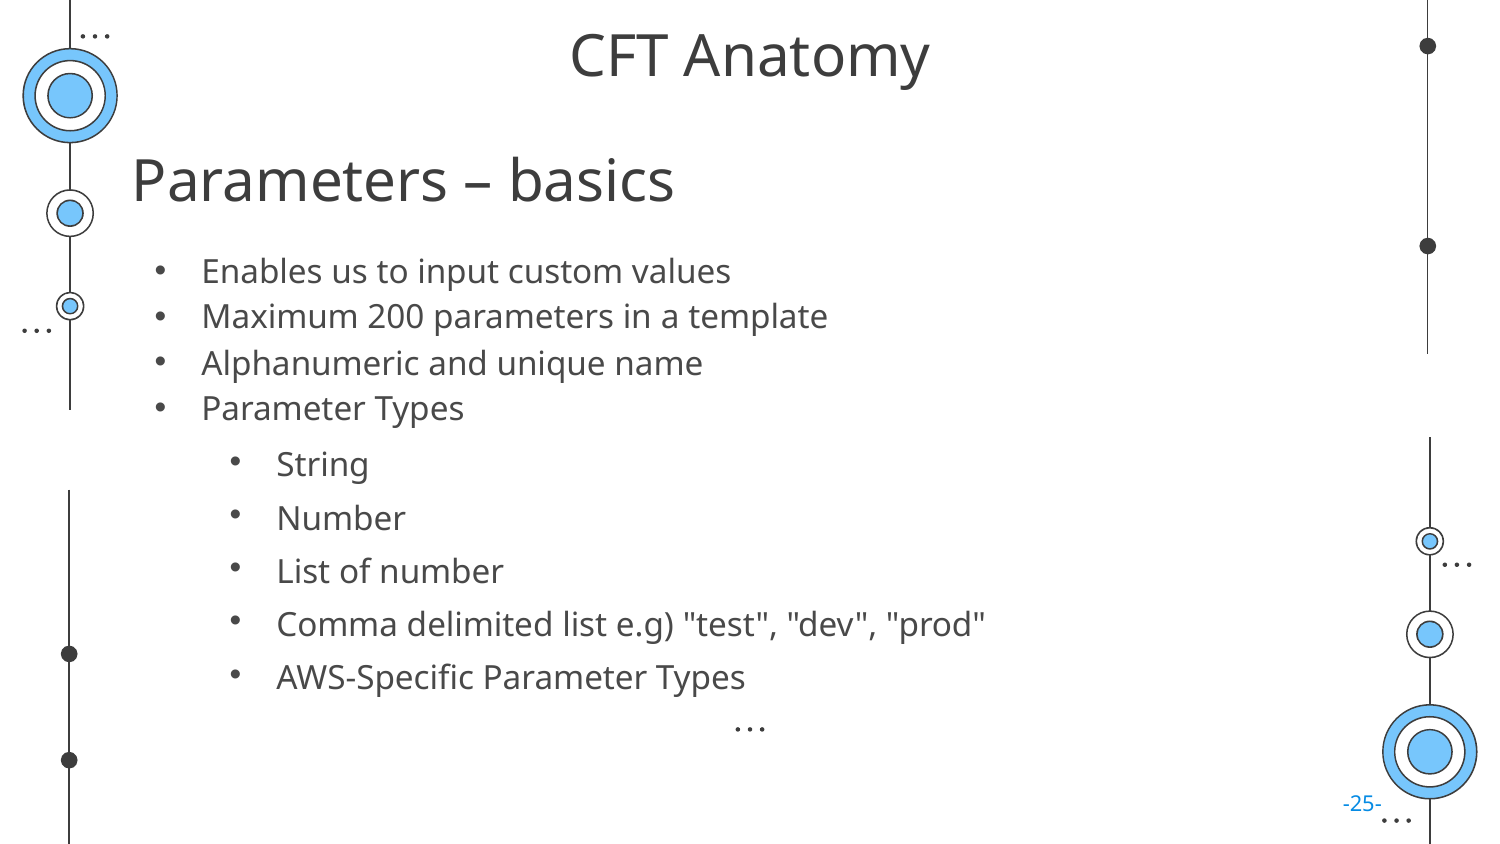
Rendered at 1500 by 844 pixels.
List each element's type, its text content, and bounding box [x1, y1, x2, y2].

title CFT Anatomy [116, 3, 1383, 98]
text_box Parameters – basics [116, 128, 1383, 223]
slide_number -25- [1059, 782, 1397, 828]
text_box Enables us to input custom values Maximum 200 parameters in a template Alphanumeric and unique name Parameter Types String Number List of number Comma delimited list e.g) "test", "dev", "prod" AWS-Specific Parameter Types [131, 228, 1199, 402]
